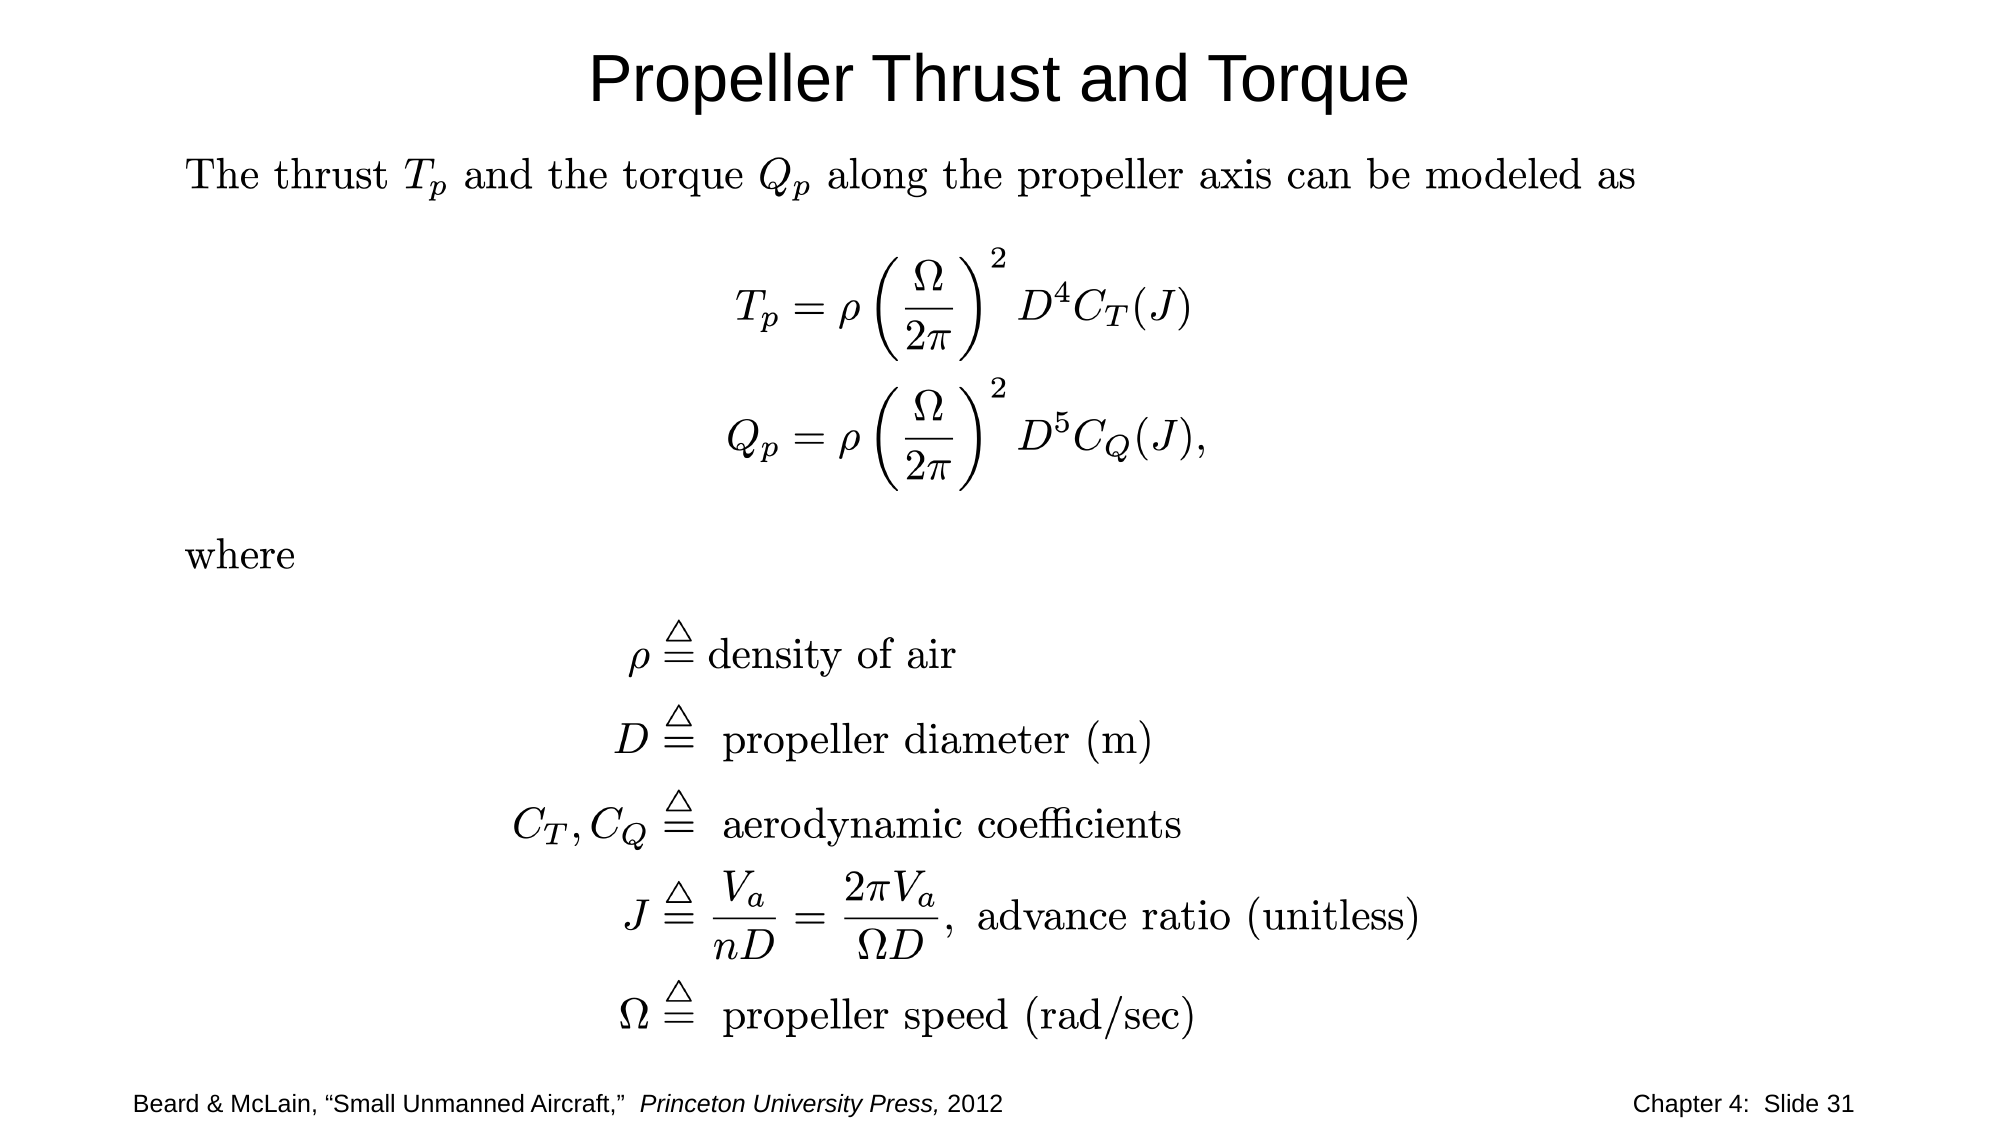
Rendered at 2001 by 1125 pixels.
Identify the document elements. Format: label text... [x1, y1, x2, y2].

picture [185, 154, 1637, 1042]
title Propeller Thrust and Torque [99, 15, 1901, 135]
